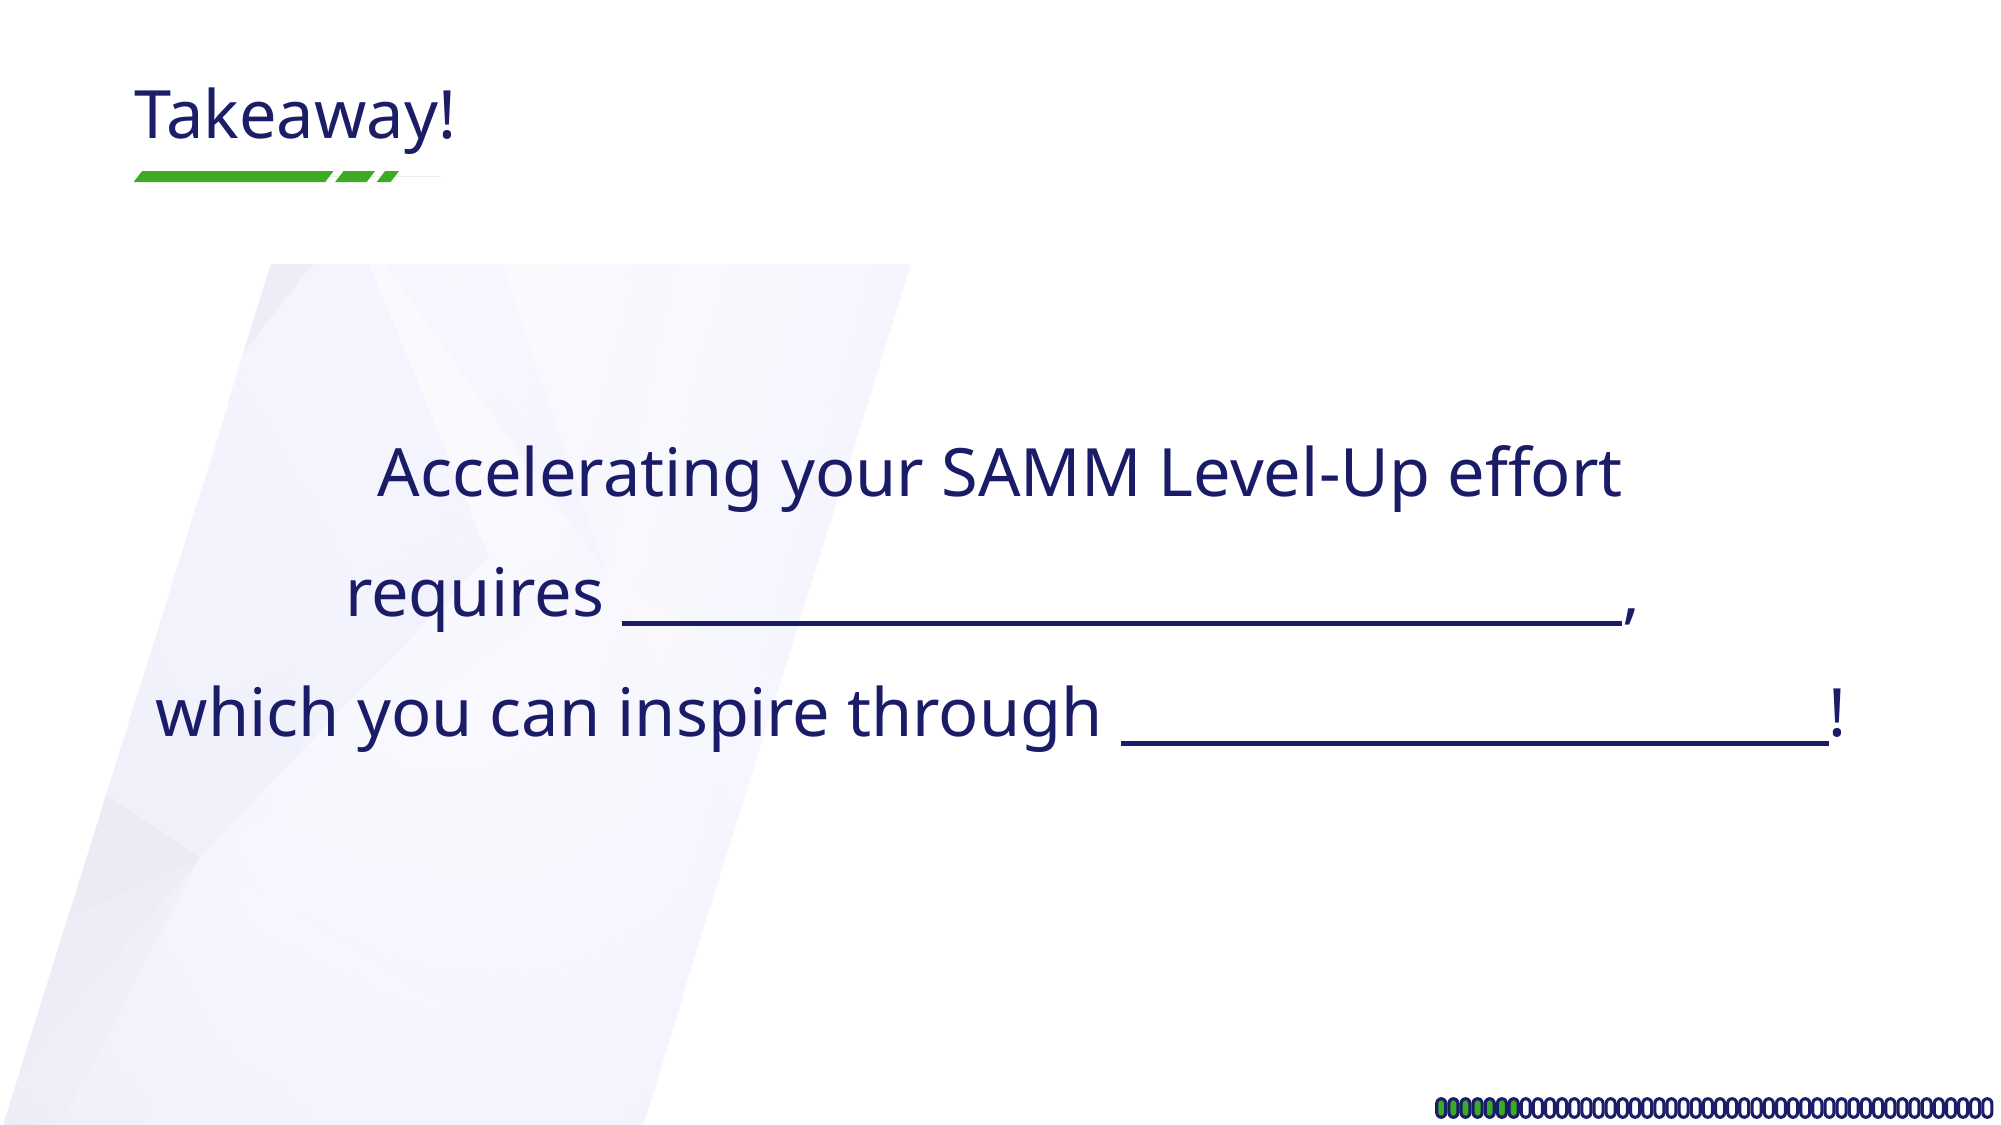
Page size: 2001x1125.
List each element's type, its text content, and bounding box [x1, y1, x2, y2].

text_box [1922, 1098, 1932, 1118]
text_box [1812, 1098, 1822, 1118]
text_box [1910, 1098, 1920, 1118]
text_box [1618, 1098, 1628, 1118]
text_box [1594, 1098, 1604, 1118]
text_box [1837, 1098, 1847, 1118]
text_box Accelerating your SAMM Level-Up effort requires , which you can inspire through ! [915, 382, 2000, 796]
text_box [1727, 1098, 1737, 1118]
text_box [1679, 1098, 1689, 1118]
text_box [1776, 1098, 1786, 1118]
text_box [1509, 1098, 1519, 1118]
text_box [1436, 1098, 1446, 1118]
text_box [1448, 1098, 1458, 1118]
text_box [1739, 1098, 1749, 1118]
text_box [1533, 1098, 1543, 1118]
text_box [1630, 1098, 1640, 1118]
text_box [131, 169, 442, 183]
text_box [1885, 1098, 1895, 1118]
text_box [1897, 1098, 1908, 1118]
text_box [1824, 1098, 1835, 1118]
text_box [1873, 1098, 1883, 1118]
text_box [1642, 1098, 1652, 1118]
text_box [1557, 1098, 1567, 1118]
text_box [1545, 1098, 1555, 1118]
text_box [1861, 1098, 1871, 1118]
text_box [1788, 1098, 1798, 1118]
text_box [1654, 1098, 1664, 1118]
text_box [1497, 1098, 1507, 1118]
text_box [1691, 1098, 1701, 1118]
text_box [1958, 1098, 1968, 1118]
text_box [1581, 1098, 1591, 1118]
picture [2, 264, 910, 1125]
text_box Takeaway! [119, 64, 1667, 160]
text_box [1521, 1098, 1531, 1118]
text_box [1473, 1098, 1483, 1118]
text_box [1946, 1098, 1956, 1118]
text_box [1569, 1098, 1579, 1118]
text_box [1934, 1098, 1944, 1118]
text_box [1485, 1098, 1495, 1118]
text_box [1715, 1098, 1725, 1118]
text_box [1800, 1098, 1810, 1118]
text_box [1849, 1098, 1859, 1118]
text_box [1752, 1098, 1762, 1118]
text_box [1667, 1098, 1677, 1118]
text_box [1970, 1098, 1980, 1118]
text_box [1703, 1098, 1713, 1118]
text_box [1606, 1098, 1616, 1118]
text_box [1461, 1098, 1471, 1118]
text_box [1764, 1098, 1774, 1118]
text_box [1982, 1098, 1992, 1118]
